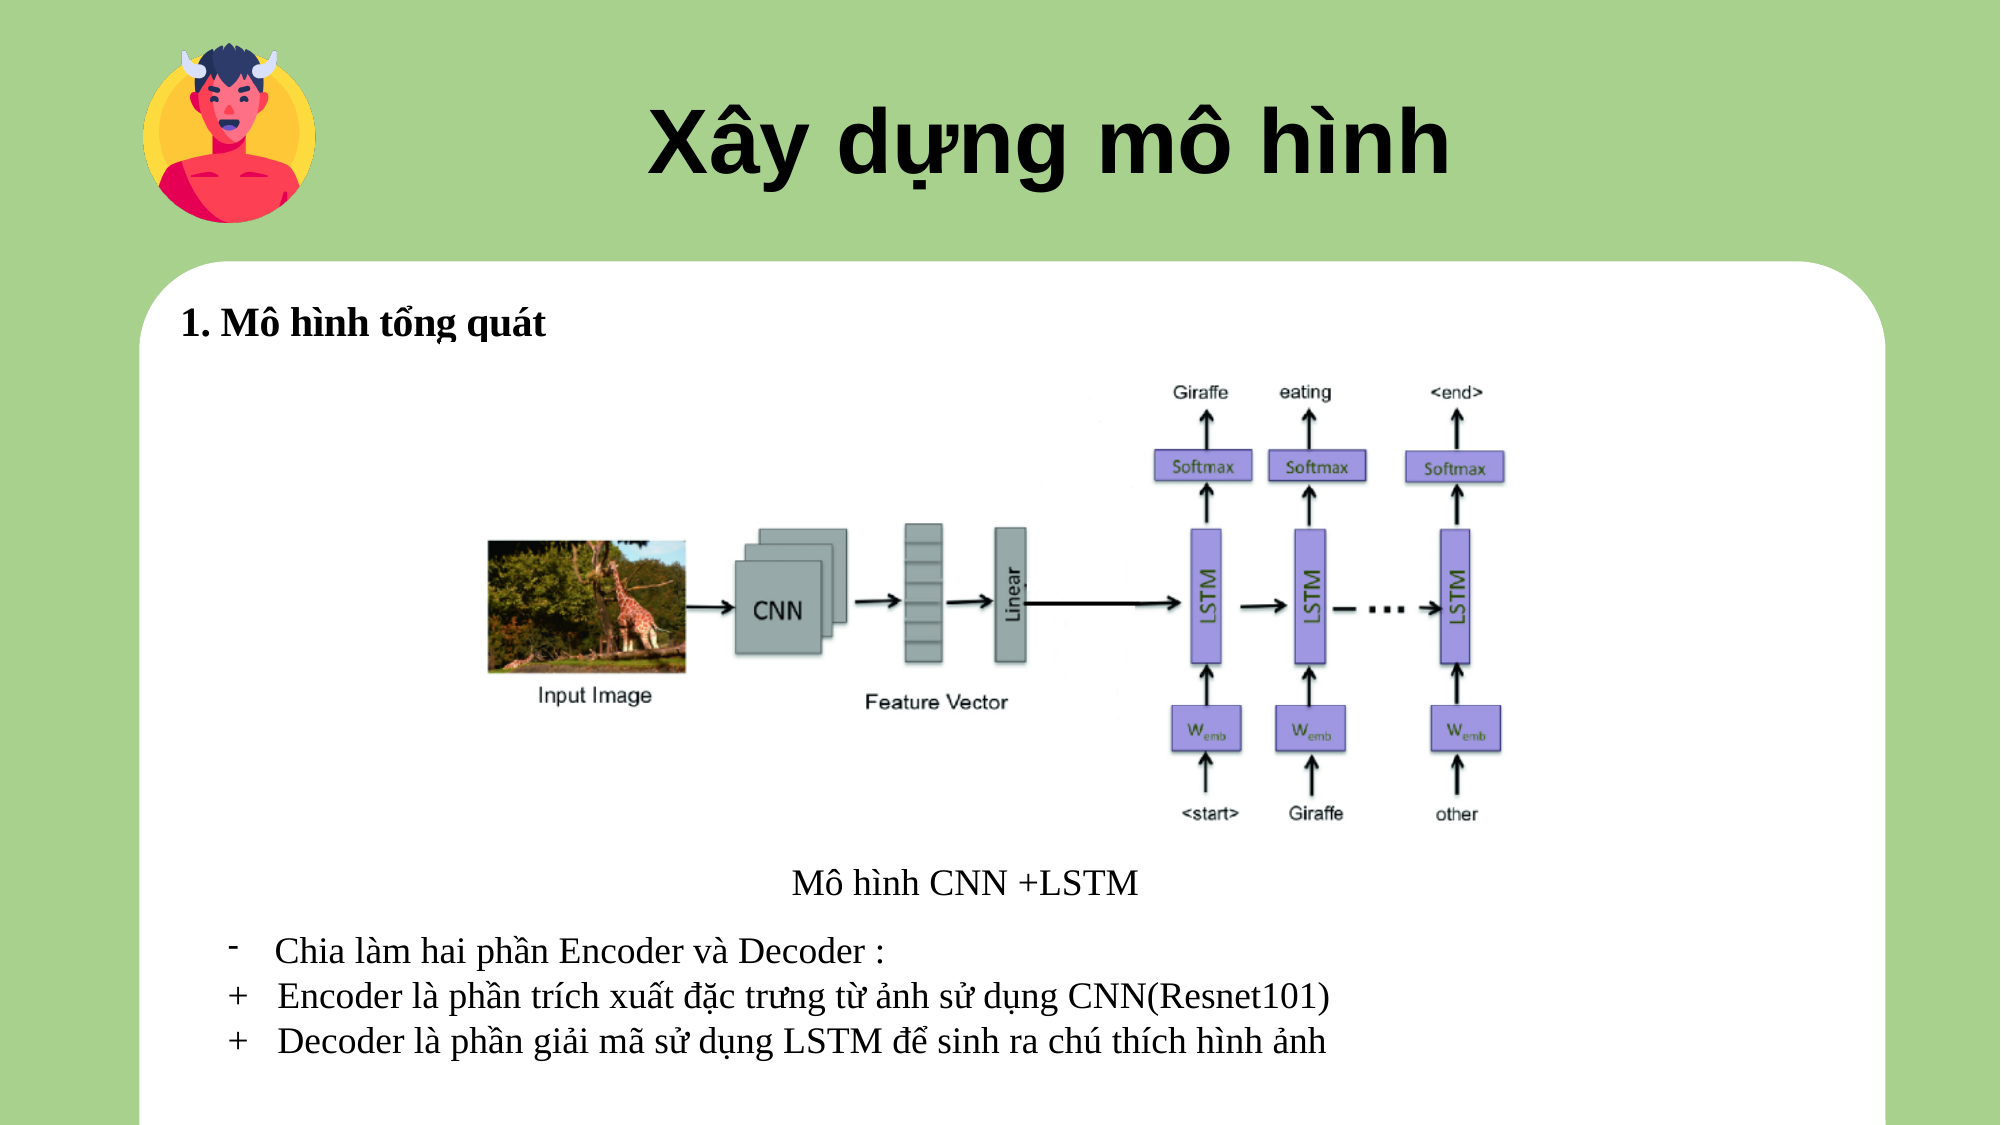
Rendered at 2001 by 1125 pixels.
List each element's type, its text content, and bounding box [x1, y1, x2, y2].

picture [440, 342, 1513, 851]
text_box Mô hình CNN +LSTM [776, 851, 1225, 911]
picture [139, 43, 319, 223]
text_box 1. Mô hình tổng quát [138, 260, 1887, 1125]
text_box Xây dựng mô hình [500, 74, 1601, 199]
text_box Chia làm hai phần Encoder và Decoder : + Encoder là phần trích xuất đặc trưng từ ảnh sử dụng CNN(Resnet101) + Decoder là phần giải mã sử dụng LSTM để sinh ra chú thích hình ảnh [212, 918, 1743, 1069]
text_box [0, 0, 2000, 1125]
